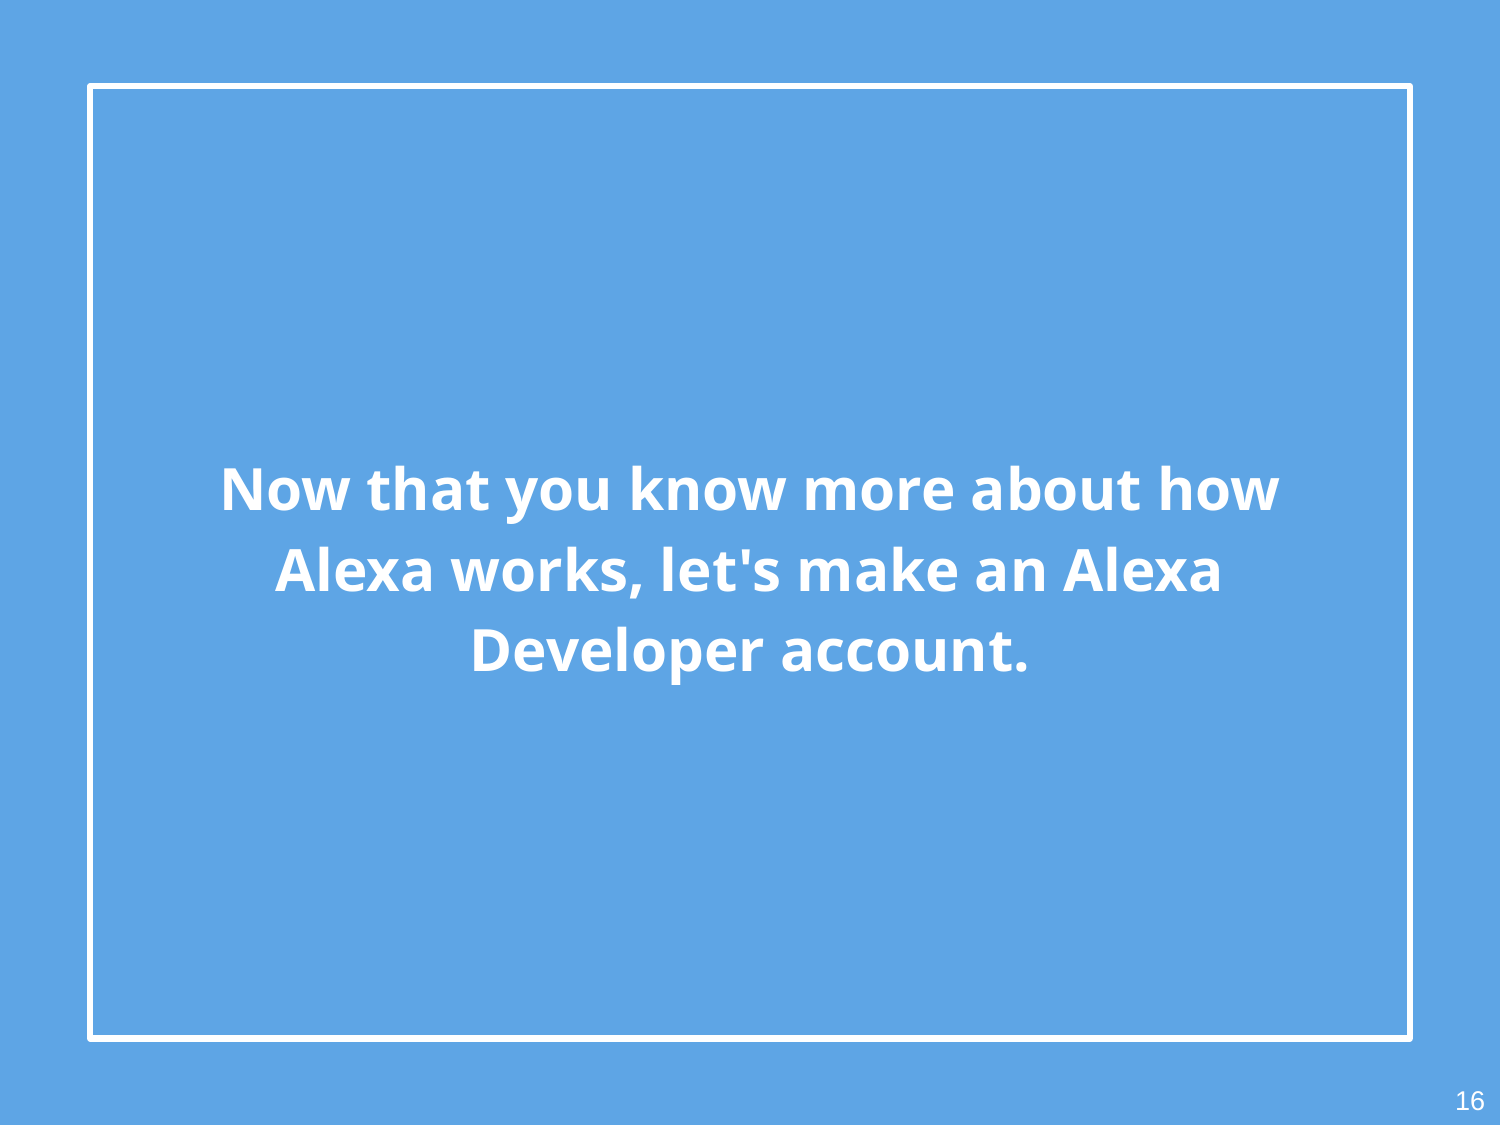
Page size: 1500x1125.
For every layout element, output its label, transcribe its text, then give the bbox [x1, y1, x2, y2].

text_box [90, 86, 1410, 1039]
text_box Now that you know more about how Alexa works, let's make an Alexa Developer account. [134, 424, 1366, 701]
